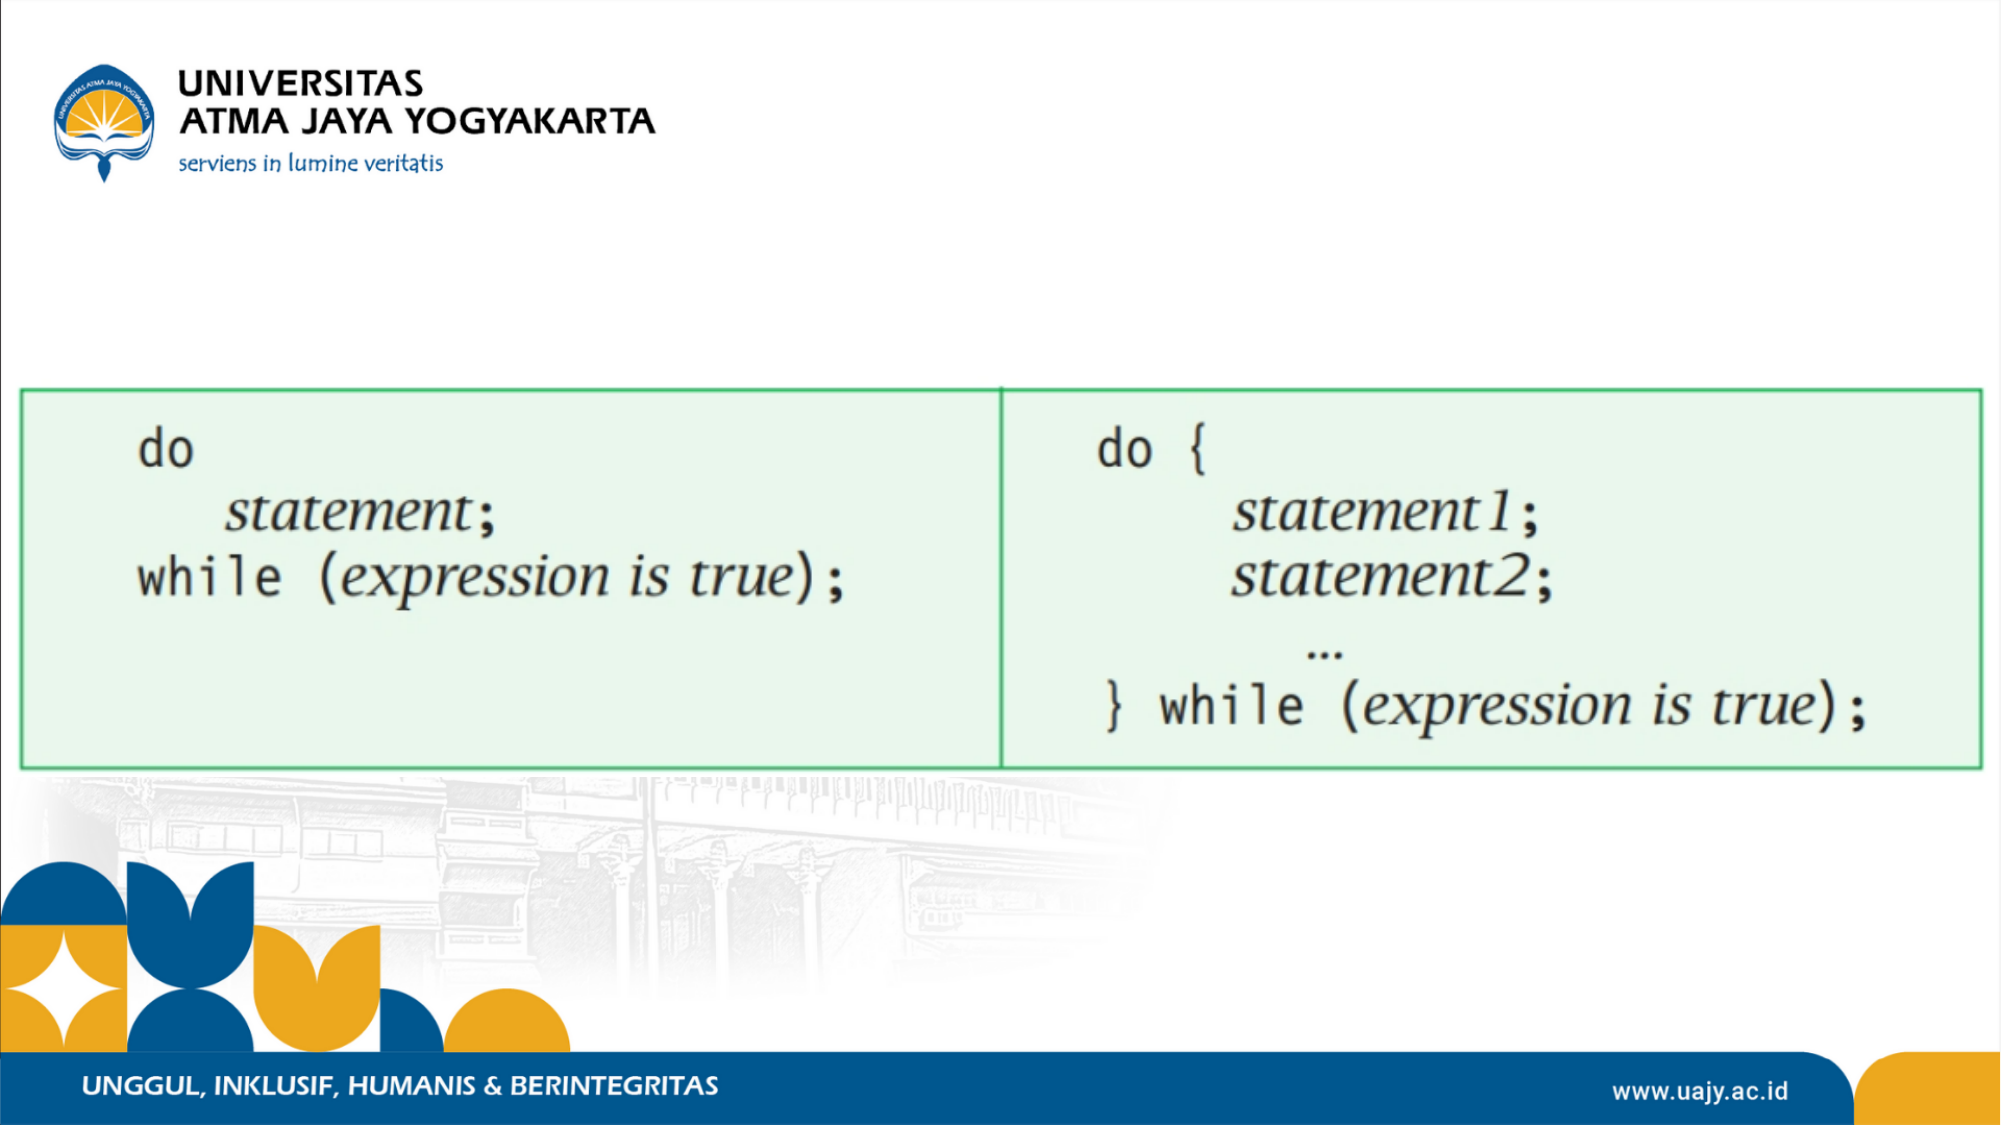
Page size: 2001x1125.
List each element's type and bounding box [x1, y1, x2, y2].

list [8, 376, 1991, 777]
picture [0, 0, 2001, 1125]
